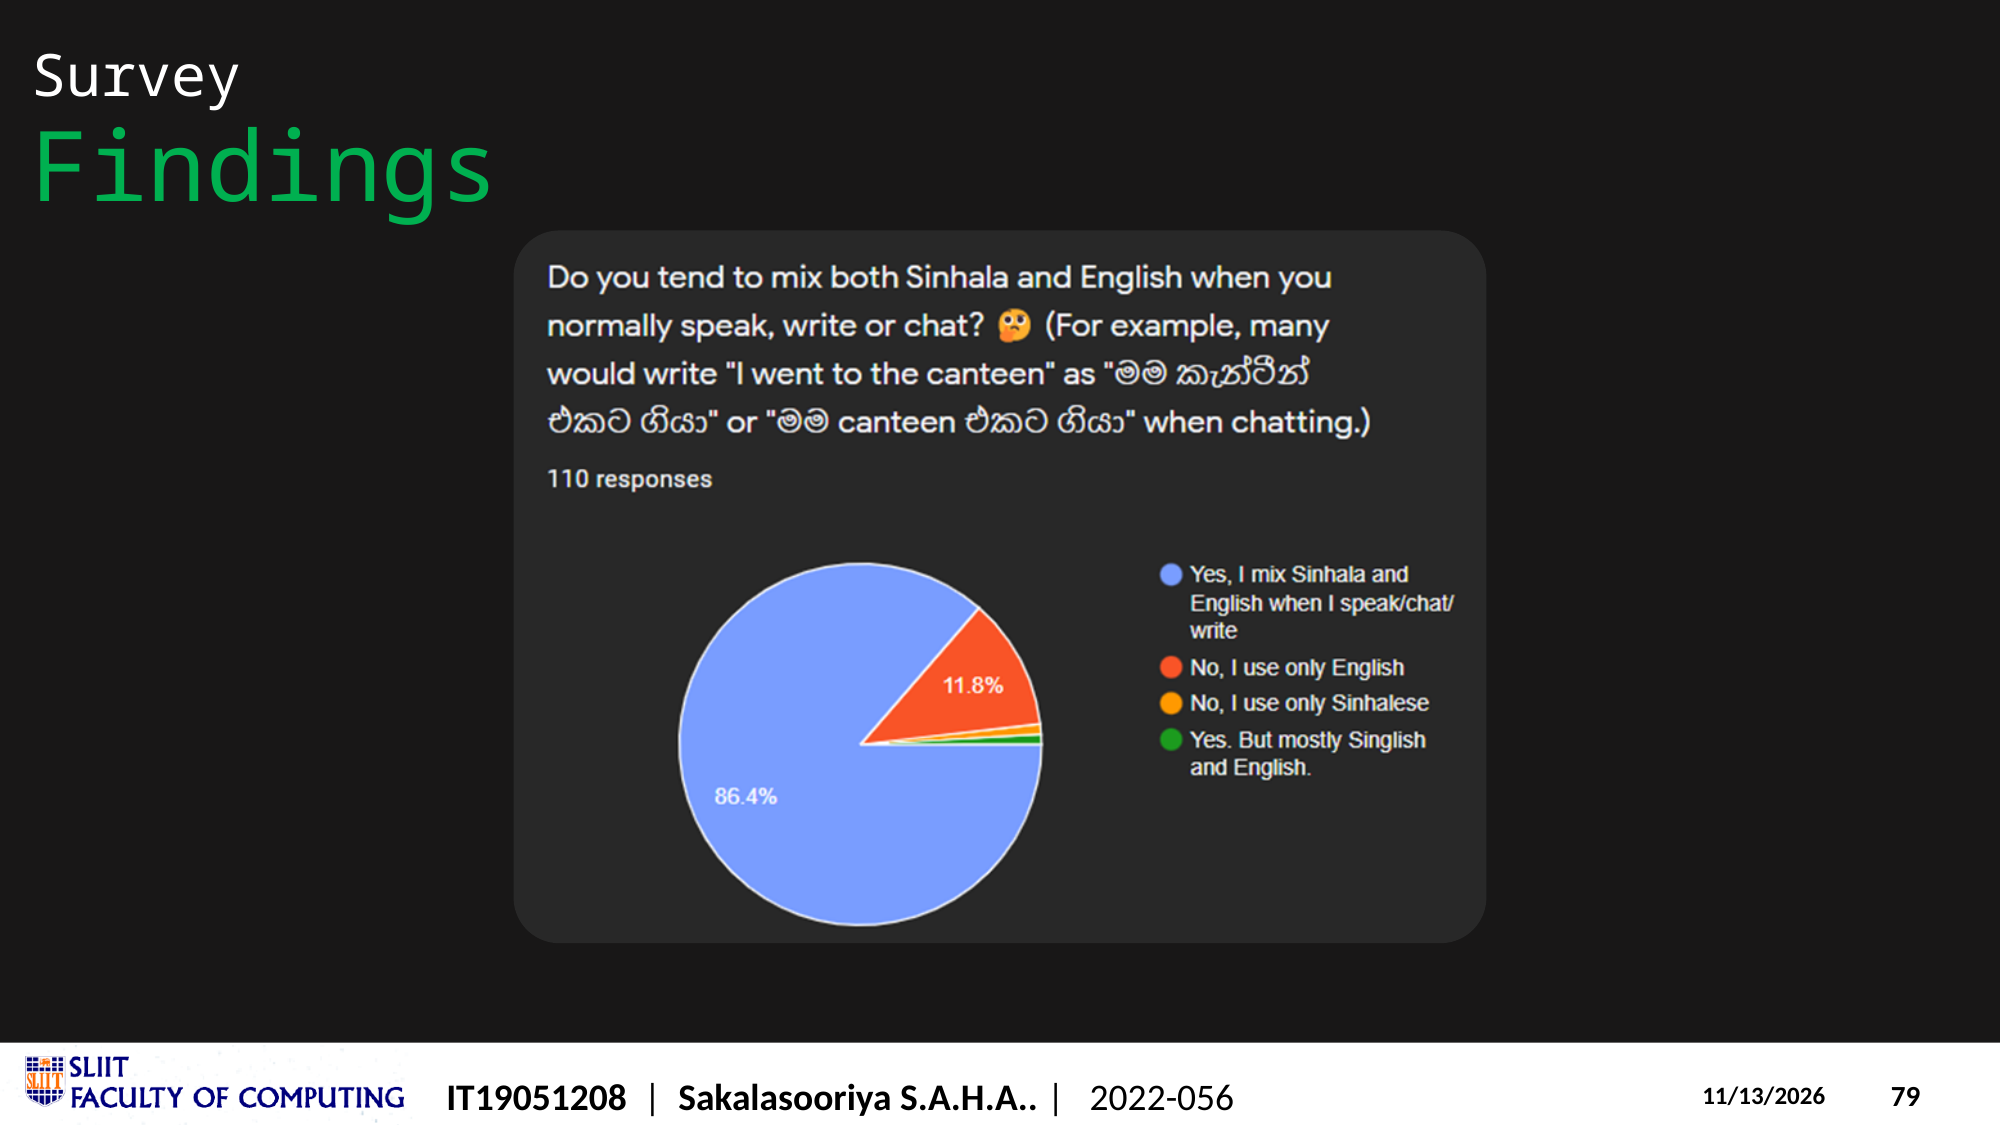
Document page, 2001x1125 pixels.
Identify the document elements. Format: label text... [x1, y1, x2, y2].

text_box [512, 229, 1488, 945]
picture [0, 1045, 413, 1125]
text_box Survey Findings [16, 3, 1594, 231]
